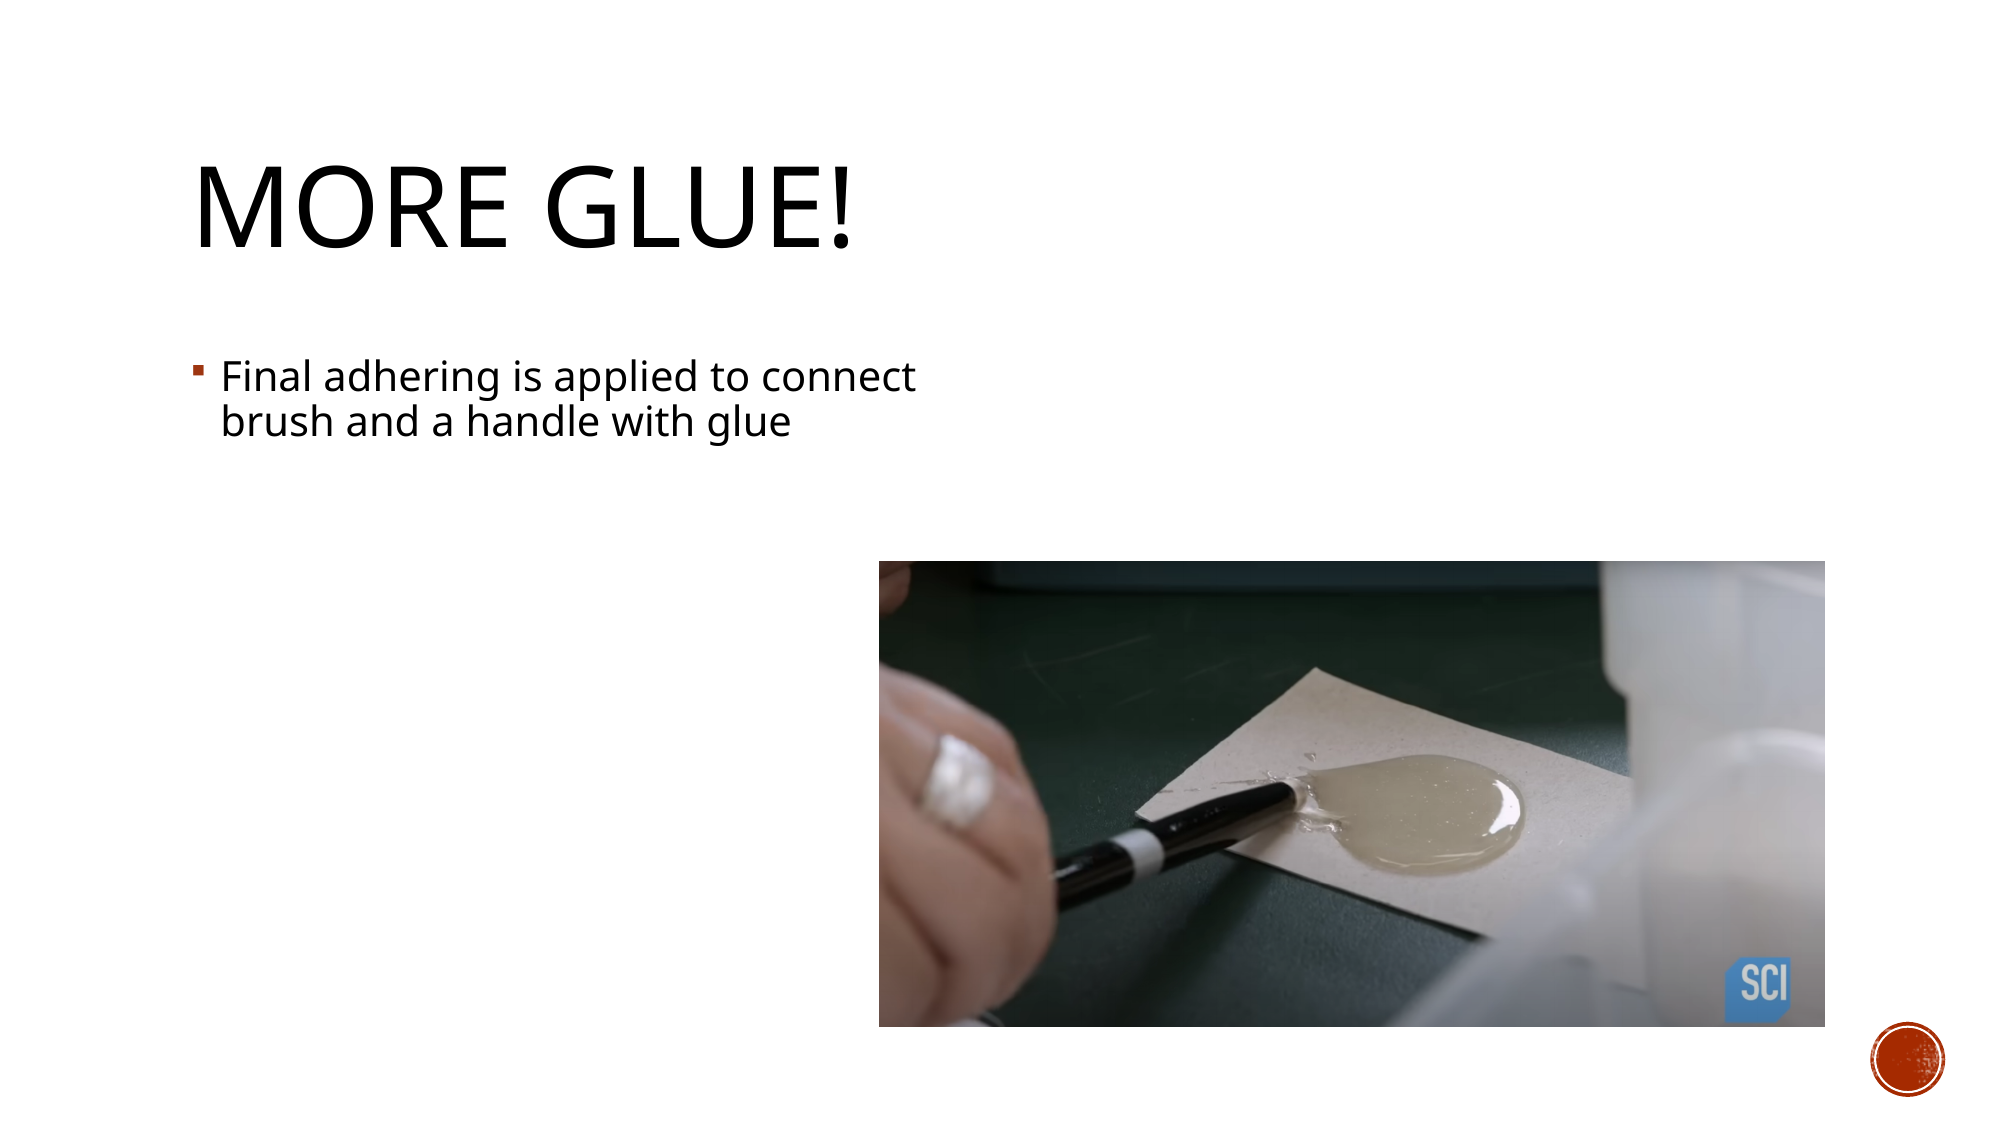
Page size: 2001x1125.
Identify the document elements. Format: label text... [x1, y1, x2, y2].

title More glue! [175, 79, 1826, 344]
list Final adhering is applied to connect brush and a handle with glue [175, 348, 1000, 1013]
picture [879, 561, 1825, 1027]
